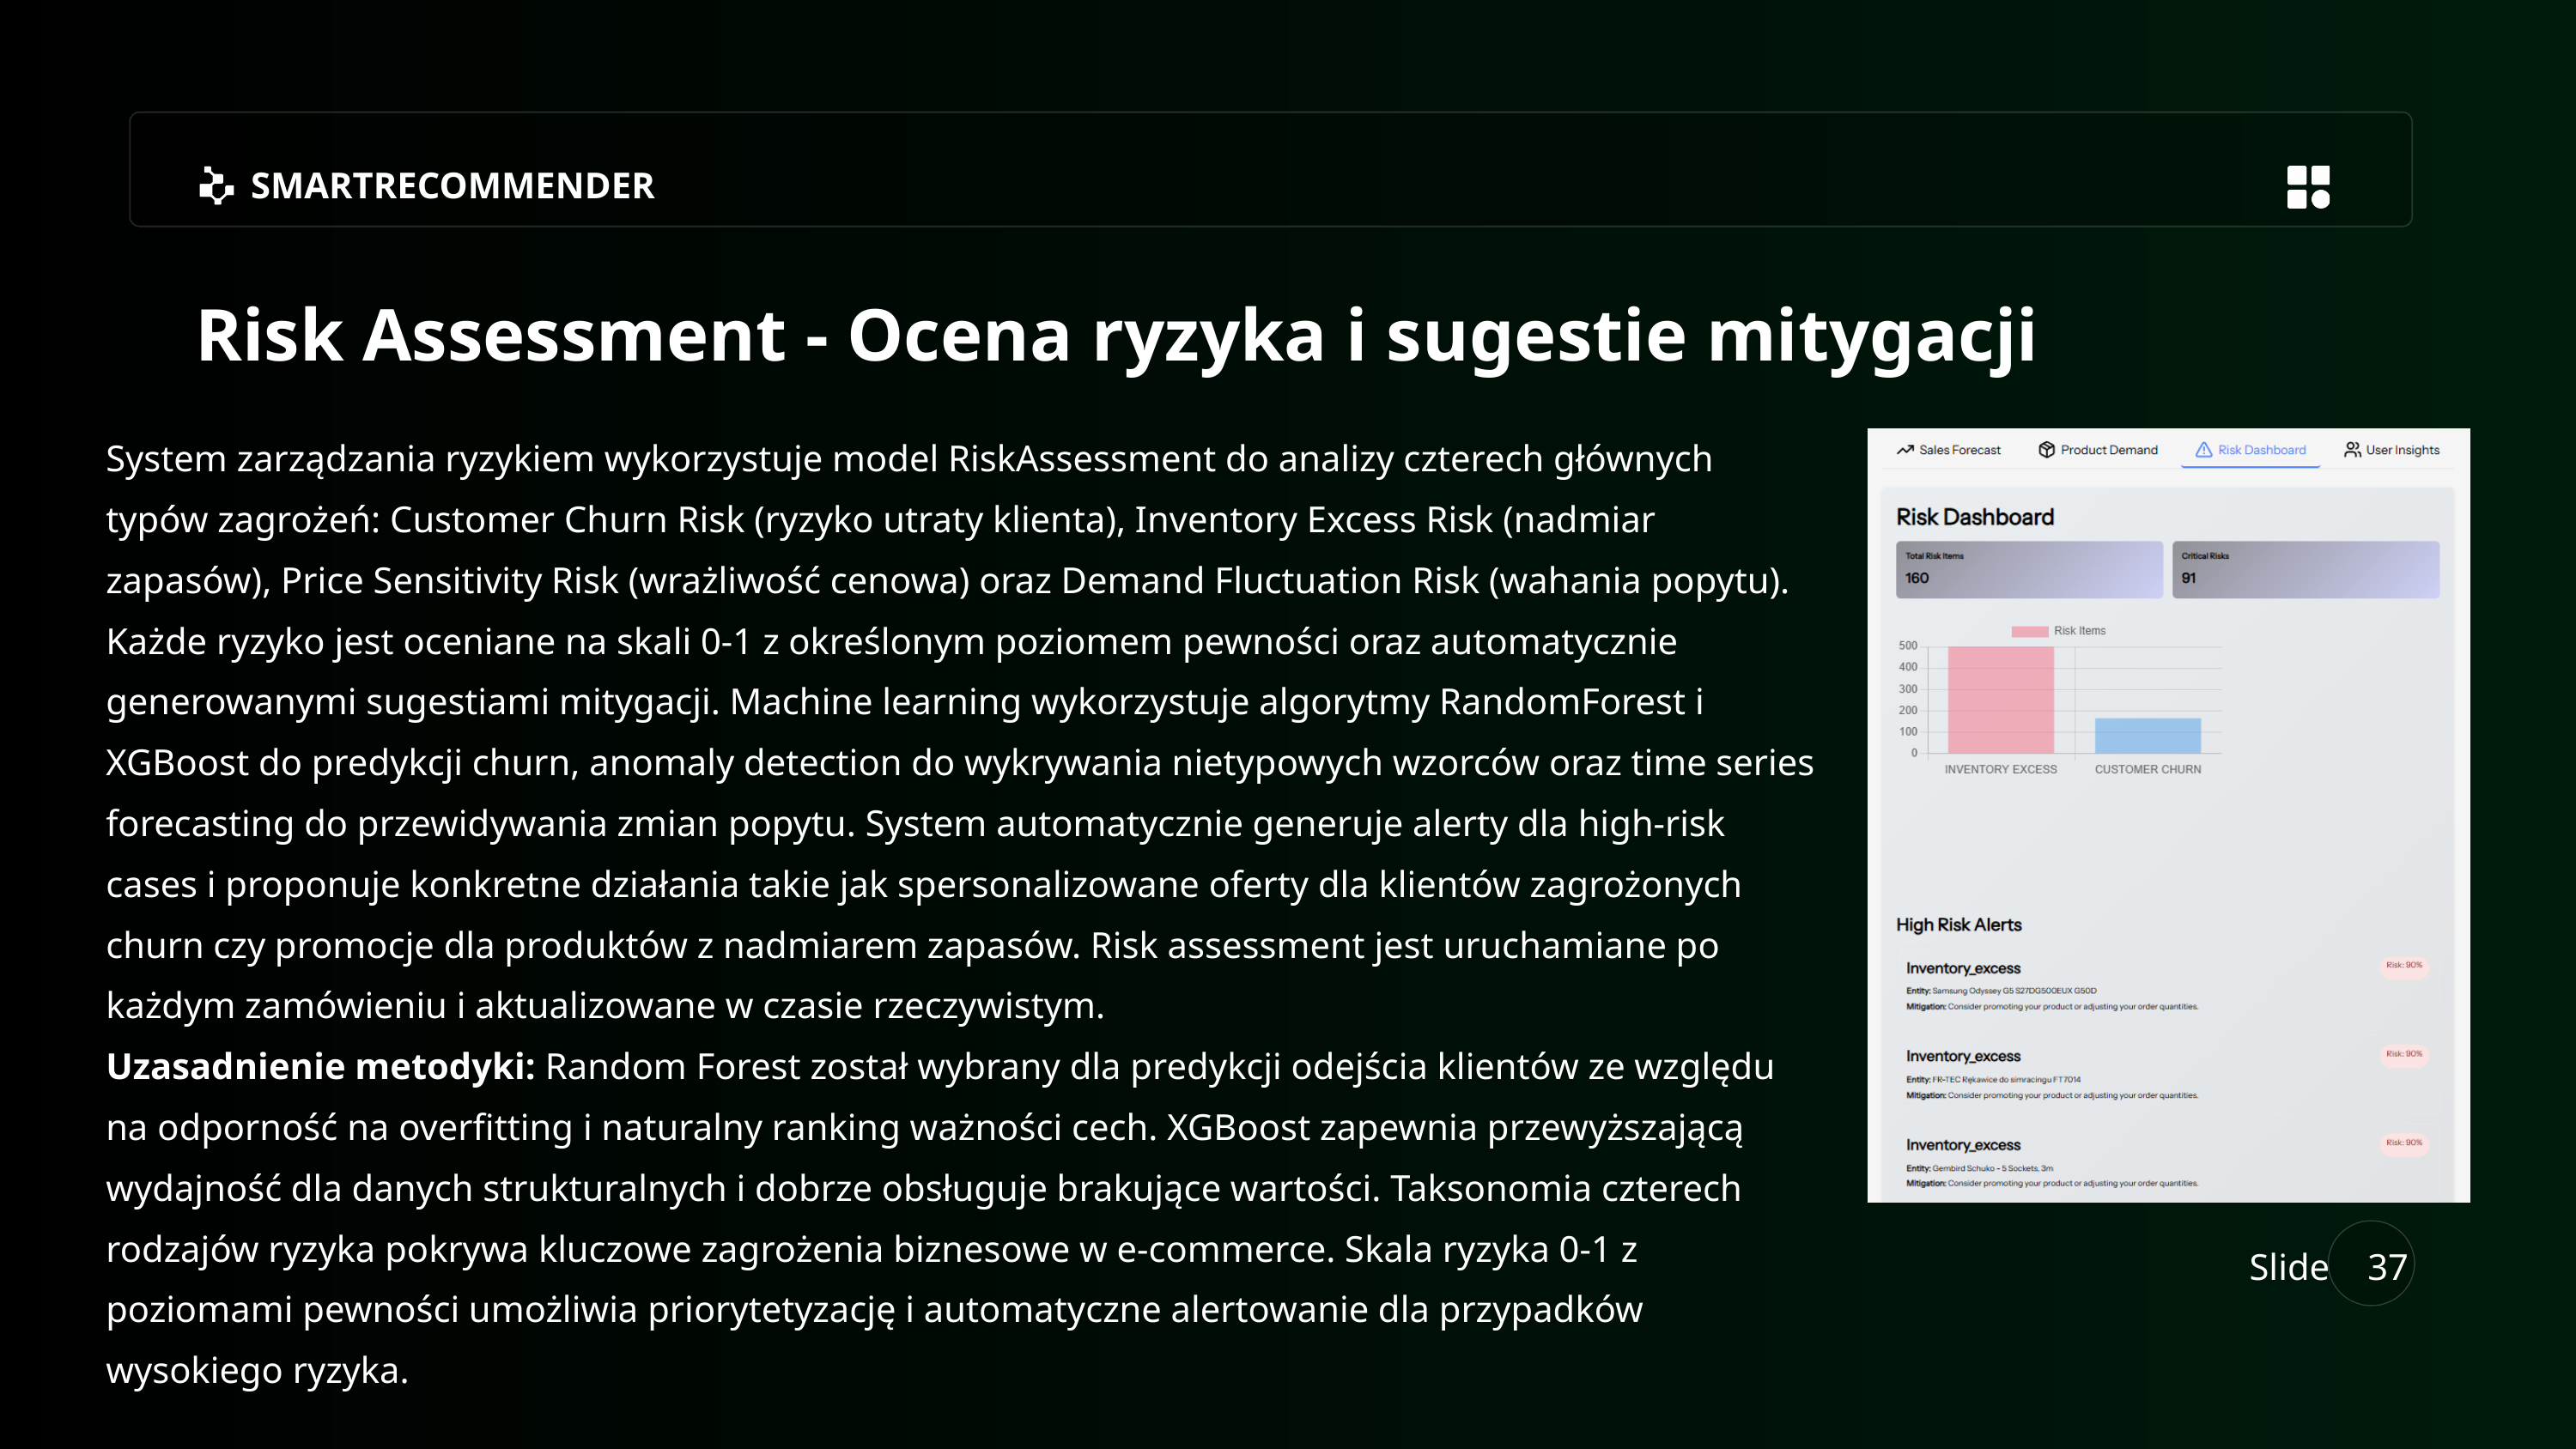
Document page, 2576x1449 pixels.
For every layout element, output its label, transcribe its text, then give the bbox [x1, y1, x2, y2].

text_box [2326, 1210, 2451, 1343]
text_box [125, 91, 2451, 263]
text_box [2287, 166, 2330, 209]
text_box [199, 166, 234, 205]
text_box SMARTRECOMMENDER [251, 172, 679, 207]
text_box System zarządzania ryzykiem wykorzystuje model RiskAssessment do analizy czterech głównych typów zagrożeń: Customer Churn Risk (ryzyko utraty klienta), Inventory Excess Risk (nadmiar zapasów), Price Sensitivity Risk (wrażliwość cenowa) oraz Demand Fluctuation Risk (wahania popytu). Każde ryzyko jest oceniane na skali 0-1 z określonym poziomem pewności oraz automatycznie generowanymi sugestiami mitygacji. Machine learning wykorzystuje algorytmy RandomForest i XGBoost do predykcji churn, anomaly detection do wykrywania nietypowych wzorców oraz time series forecasting do przewidywania zmian popytu. System automatycznie generuje alerty dla high-risk cases i proponuje konkretne działania takie jak spersonalizowane oferty dla klientów zagrożonych churn czy promocje dla produktów z nadmiarem zapasów. Risk assessment jest uruchamiane po każdym zamówieniu i aktualizowane w czasie rzeczywistym. Uzasadnienie metodyki: Random Forest został wybrany dla predykcji odejścia klientów ze względu na odporność na overfitting i naturalny ranking ważności cech. XGBoost zapewnia przewyższającą wydajność dla danych strukturalnych i dobrze obsługuje brakujące wartości. Taksonomia czterech rodzajów ryzyka pokrywa kluczowe zagrożenia biznesowe w e-commerce. Skala ryzyka 0-1 z poziomami pewności umożliwia priorytetyzację i automatyczne alertowanie dla przypadków wysokiego ryzyka. [106, 418, 1824, 1391]
text_box 37 [2363, 1226, 2413, 1288]
text_box Risk Assessment - Ocena ryzyka i sugestie mitygacji [195, 299, 2189, 376]
picture [1867, 428, 2470, 1203]
text_box Slide [2150, 1226, 2330, 1288]
